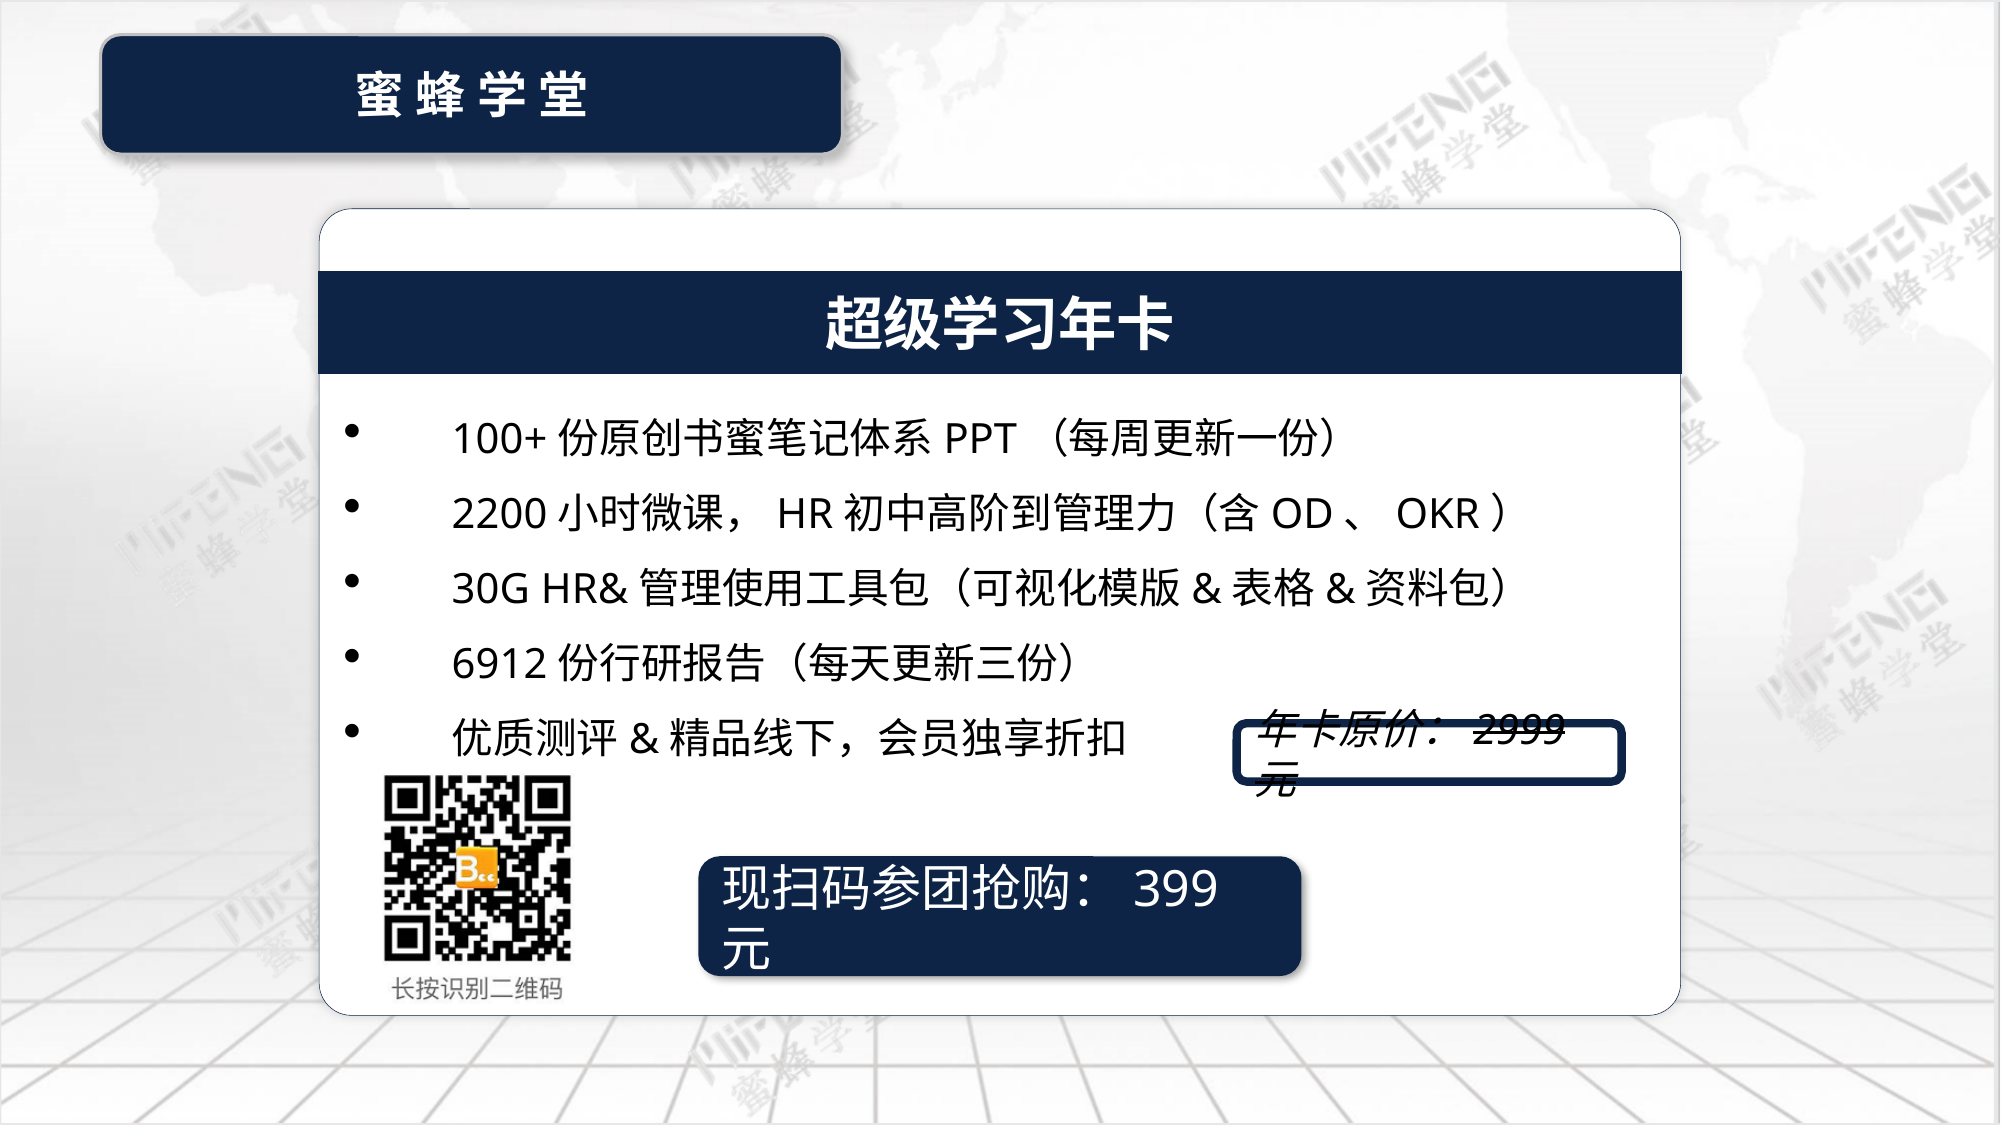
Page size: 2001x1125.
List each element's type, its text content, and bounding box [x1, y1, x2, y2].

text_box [319, 208, 1681, 1016]
picture [0, 0, 2001, 1125]
text_box 现状 [116, 51, 848, 160]
